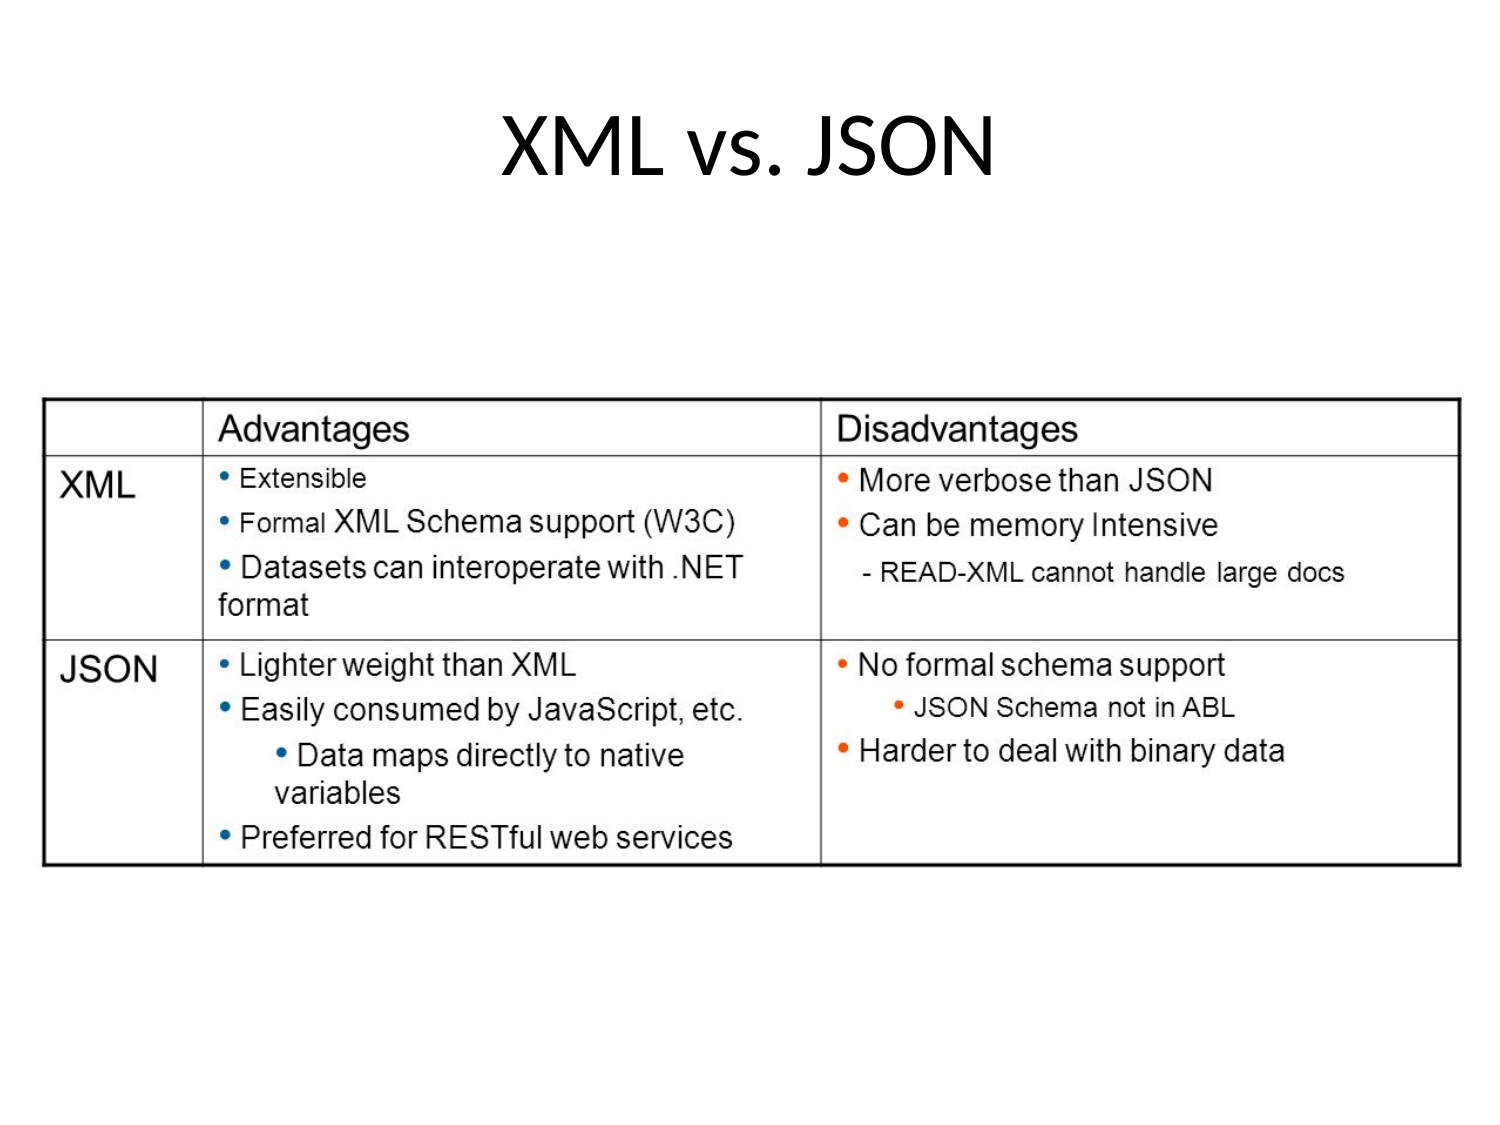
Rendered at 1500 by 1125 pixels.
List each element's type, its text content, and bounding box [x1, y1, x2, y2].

title XML vs. JSON [75, 45, 1425, 233]
picture [9, 375, 1480, 906]
